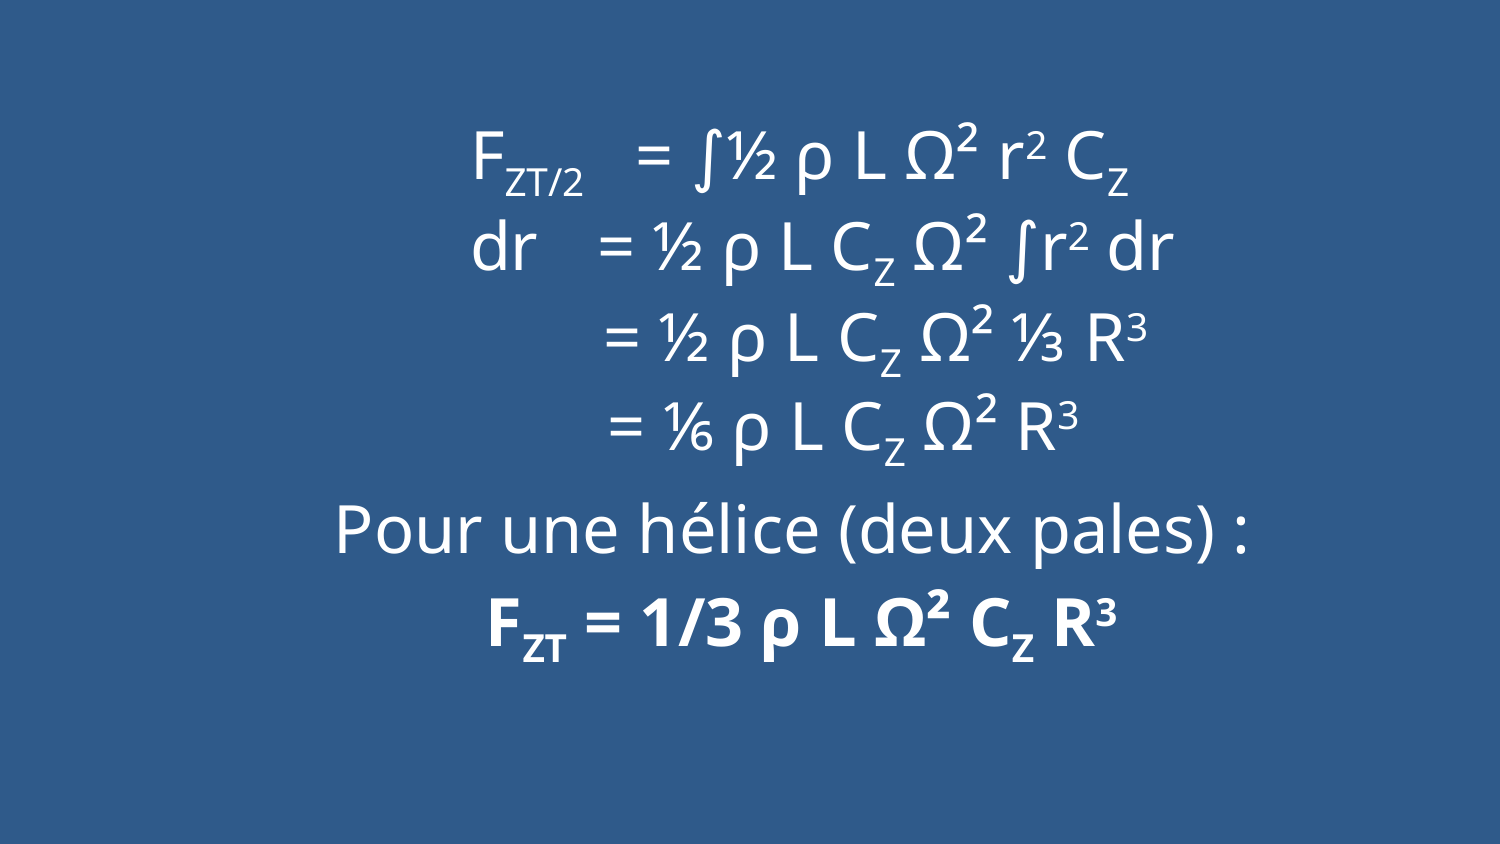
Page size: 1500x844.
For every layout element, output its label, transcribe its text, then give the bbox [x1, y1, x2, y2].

text_box FZT/2 = ∫½ ρ L Ω² r2 CZ dr [455, 25, 1206, 292]
text_box = ⅙ ρ L CZ Ω² R3 [575, 376, 1094, 479]
text_box = ½ ρ L CZ Ω² ⅓ R3 [571, 287, 1163, 393]
text_box = ½ ρ L CZ Ω² ∫r2 dr [565, 196, 1191, 302]
text_box Pour une hélice (deux pales) : FZT = 1/3 ρ L Ω² CZ R3 [315, 479, 1288, 709]
